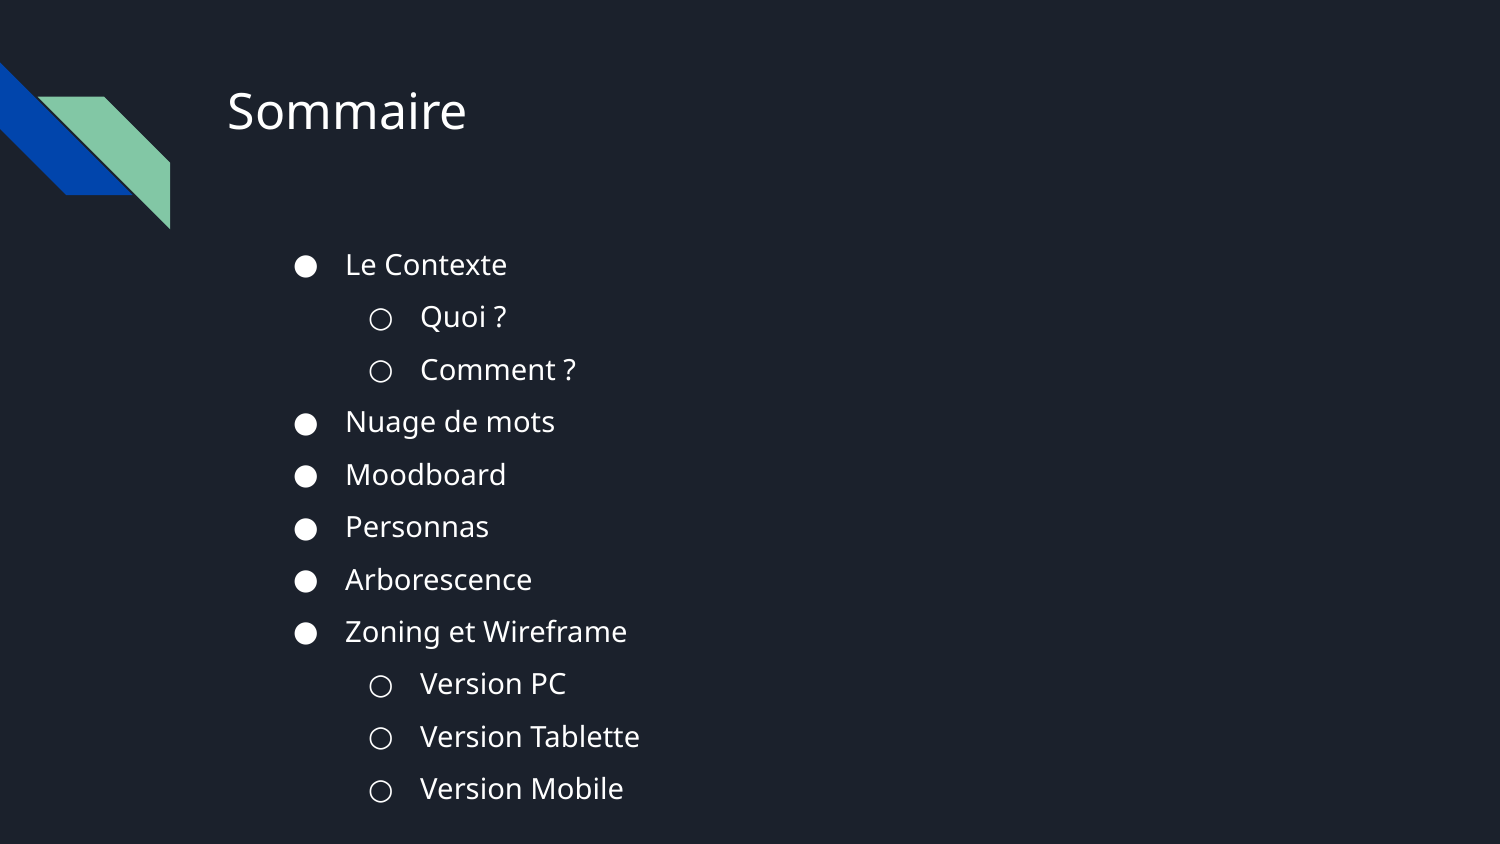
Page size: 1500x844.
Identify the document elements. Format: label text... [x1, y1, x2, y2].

list Le Contexte Quoi ? Comment ? Nuage de mots Moodboard Personnas Arborescence Zoning et Wireframe Version PC Version Tablette Version Mobile [255, 228, 1410, 761]
title Sommaire [212, 64, 1368, 215]
